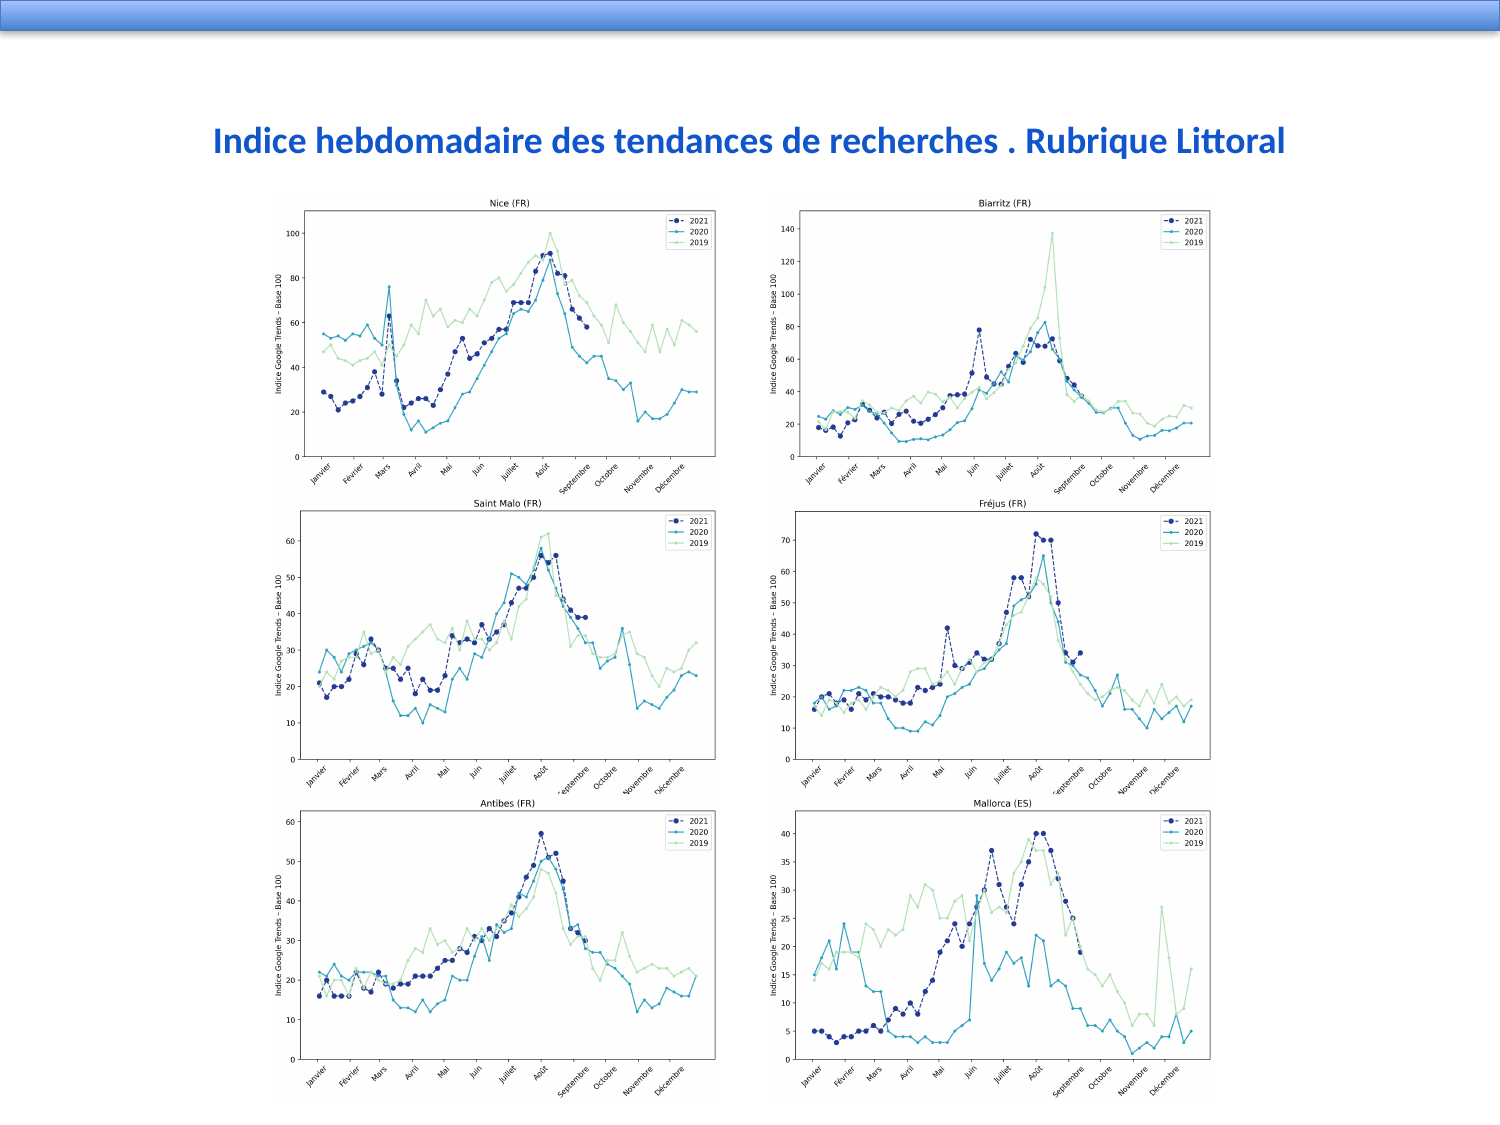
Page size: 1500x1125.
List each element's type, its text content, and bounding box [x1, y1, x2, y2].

title Indice hebdomadaire des tendances de recherches . Rubrique Littoral [75, 45, 1425, 233]
picture [764, 194, 1216, 1104]
picture [269, 194, 721, 1104]
text_box [0, 0, 1500, 31]
